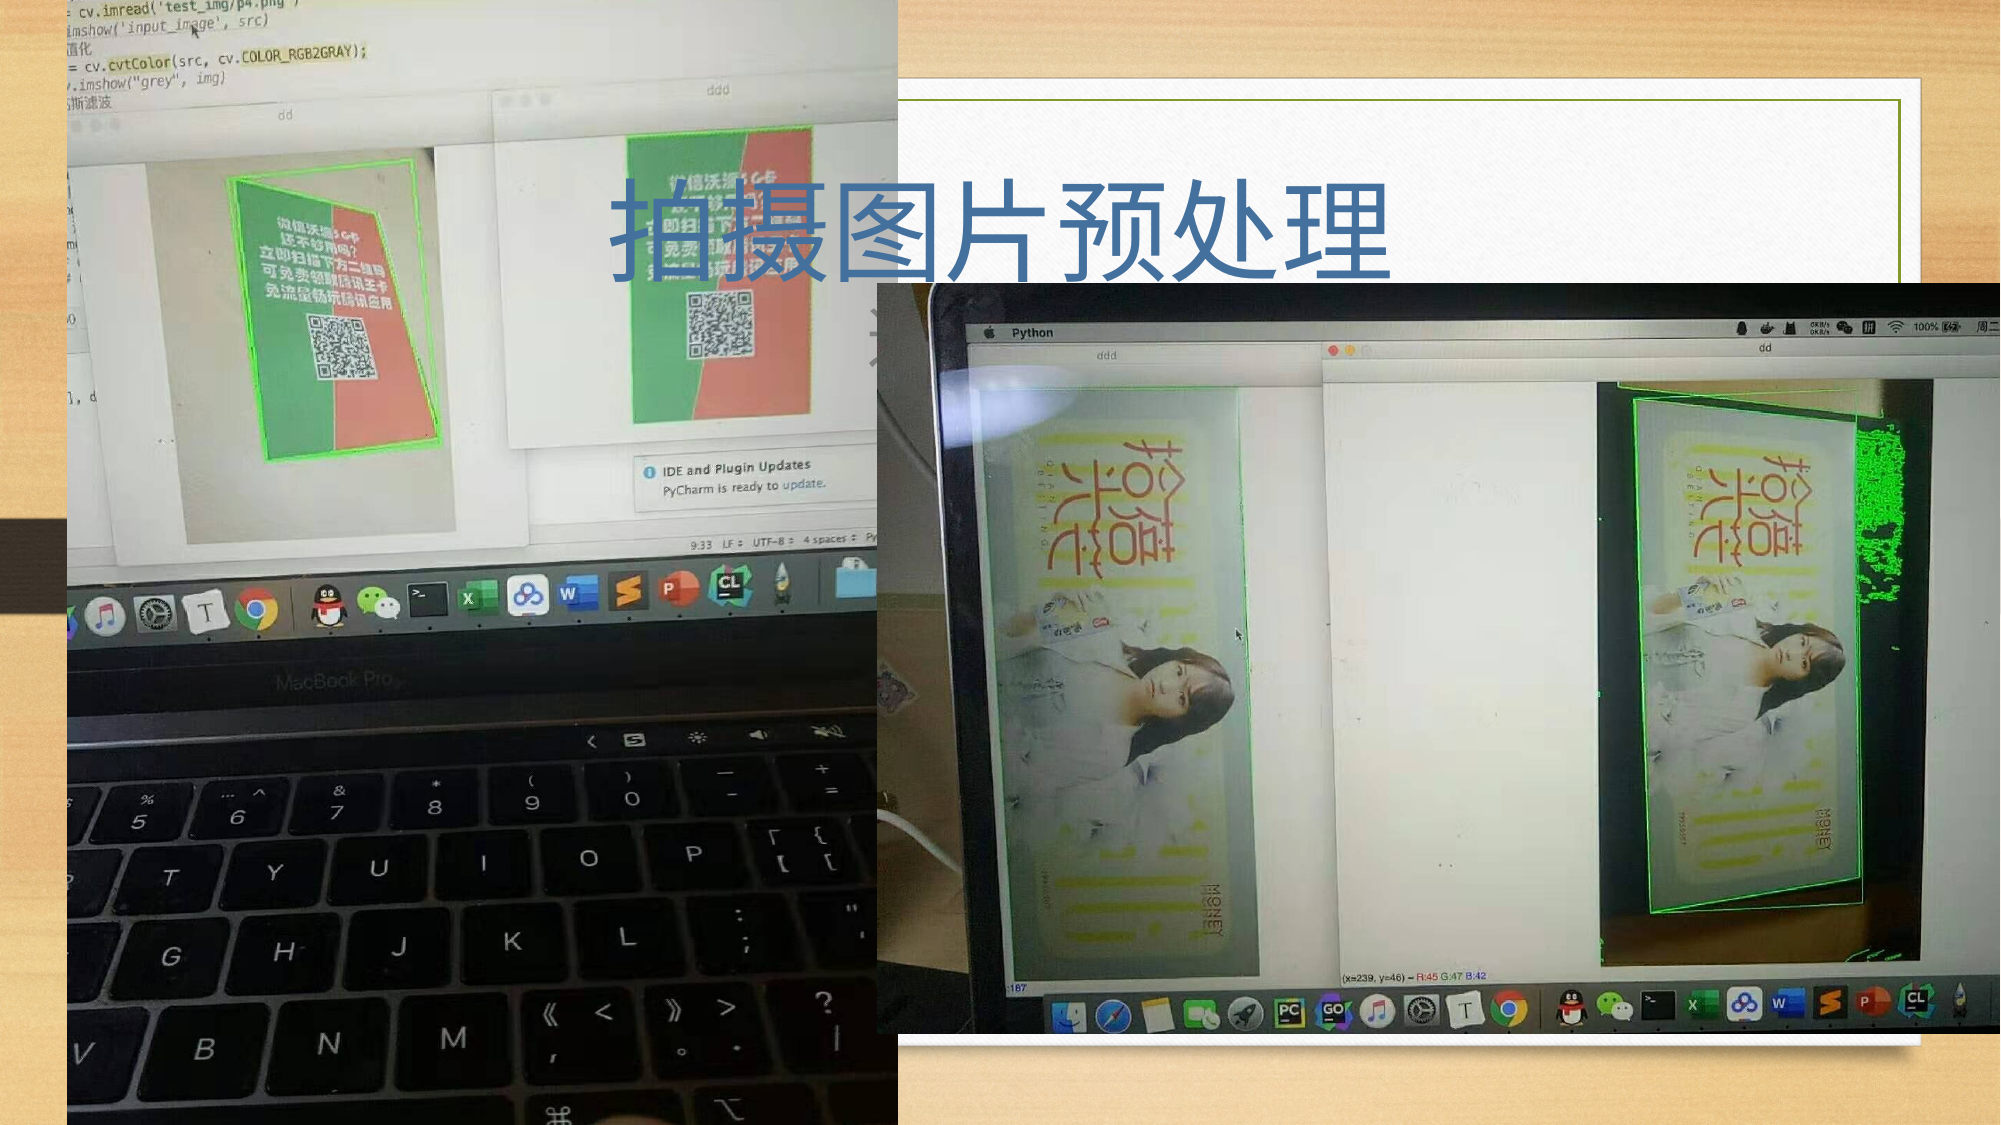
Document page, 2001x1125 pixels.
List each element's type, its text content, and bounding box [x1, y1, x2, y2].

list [67, 0, 898, 1125]
title 拍摄图片预处理 透射算法 [898, 161, 1788, 283]
picture [0, 0, 67, 1125]
picture [877, 0, 2001, 1125]
